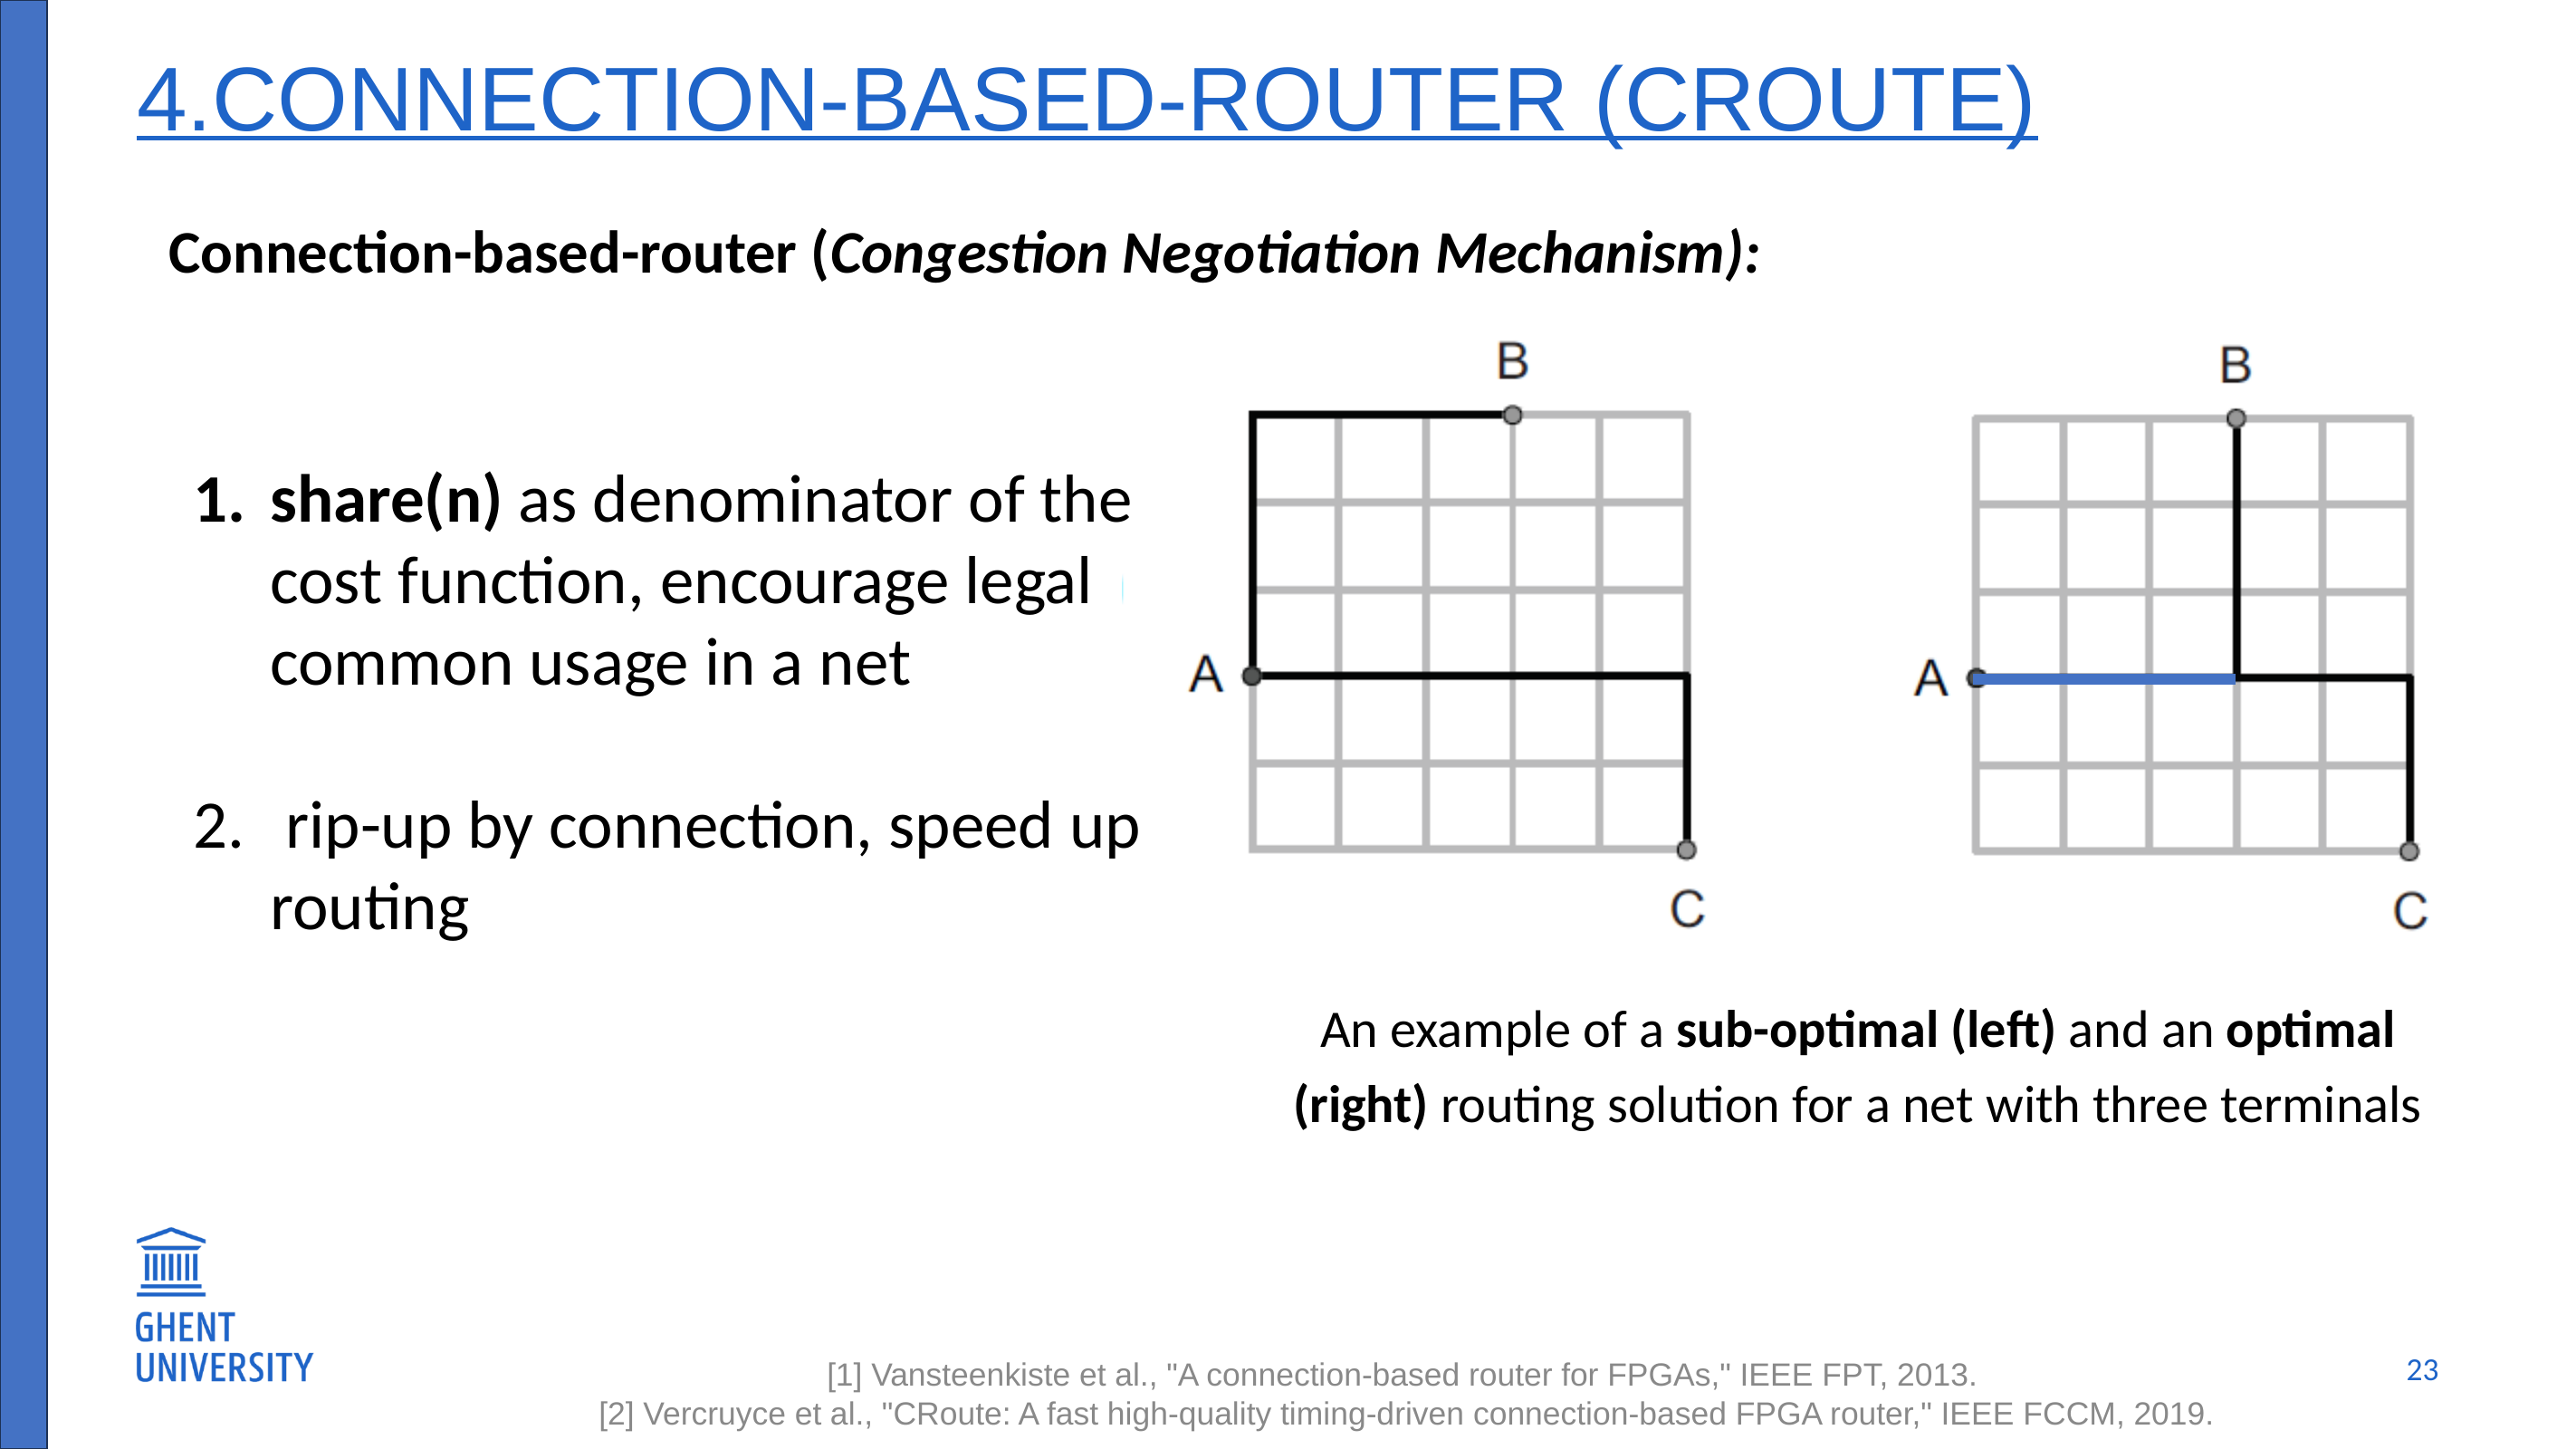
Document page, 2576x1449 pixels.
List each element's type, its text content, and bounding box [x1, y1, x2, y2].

text_box [0, 0, 48, 1449]
text_box Connection-based-router (Congestion Negotiation Mechanism): [155, 206, 1974, 293]
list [1122, 252, 2576, 935]
text_box share(n) as denominator of the cost function, encourage legal common usage in a net rip-up by connection, speed up routing [180, 446, 1176, 1032]
slide_number 23 [2315, 1329, 2453, 1407]
title 4.Connection-based-router (CROute) [123, 37, 2456, 166]
text_box An example of a sub-optimal (left) and an optimal (right) routing solution for a net with three terminals [1259, 974, 2456, 1140]
footer [1] Vansteenkiste et al., "A connection-based router for FPGAs," IEEE FPT, 2013. [2] Vercruyce et al., "CRoute: A fast high-quality timing-driven connection-based FPGA router," IEEE FCCM, 2019. [561, 1336, 2253, 1449]
picture [68, 1175, 411, 1449]
